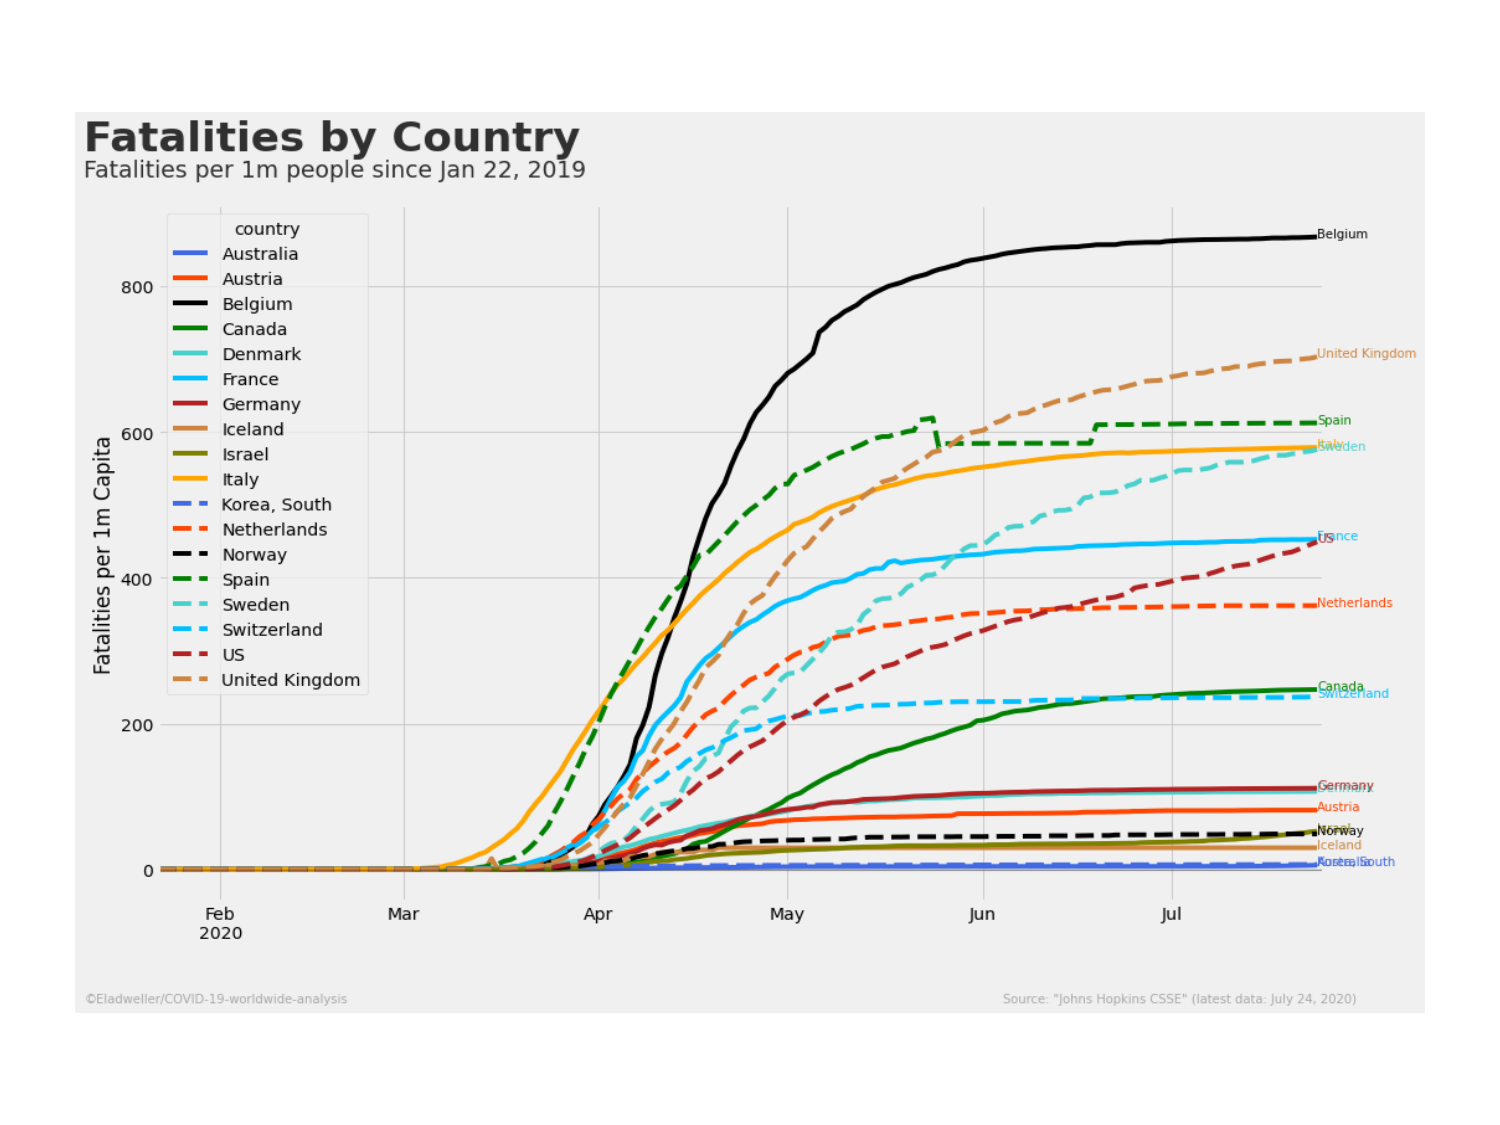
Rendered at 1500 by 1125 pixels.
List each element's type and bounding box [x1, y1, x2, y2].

picture [74, 112, 1426, 1013]
